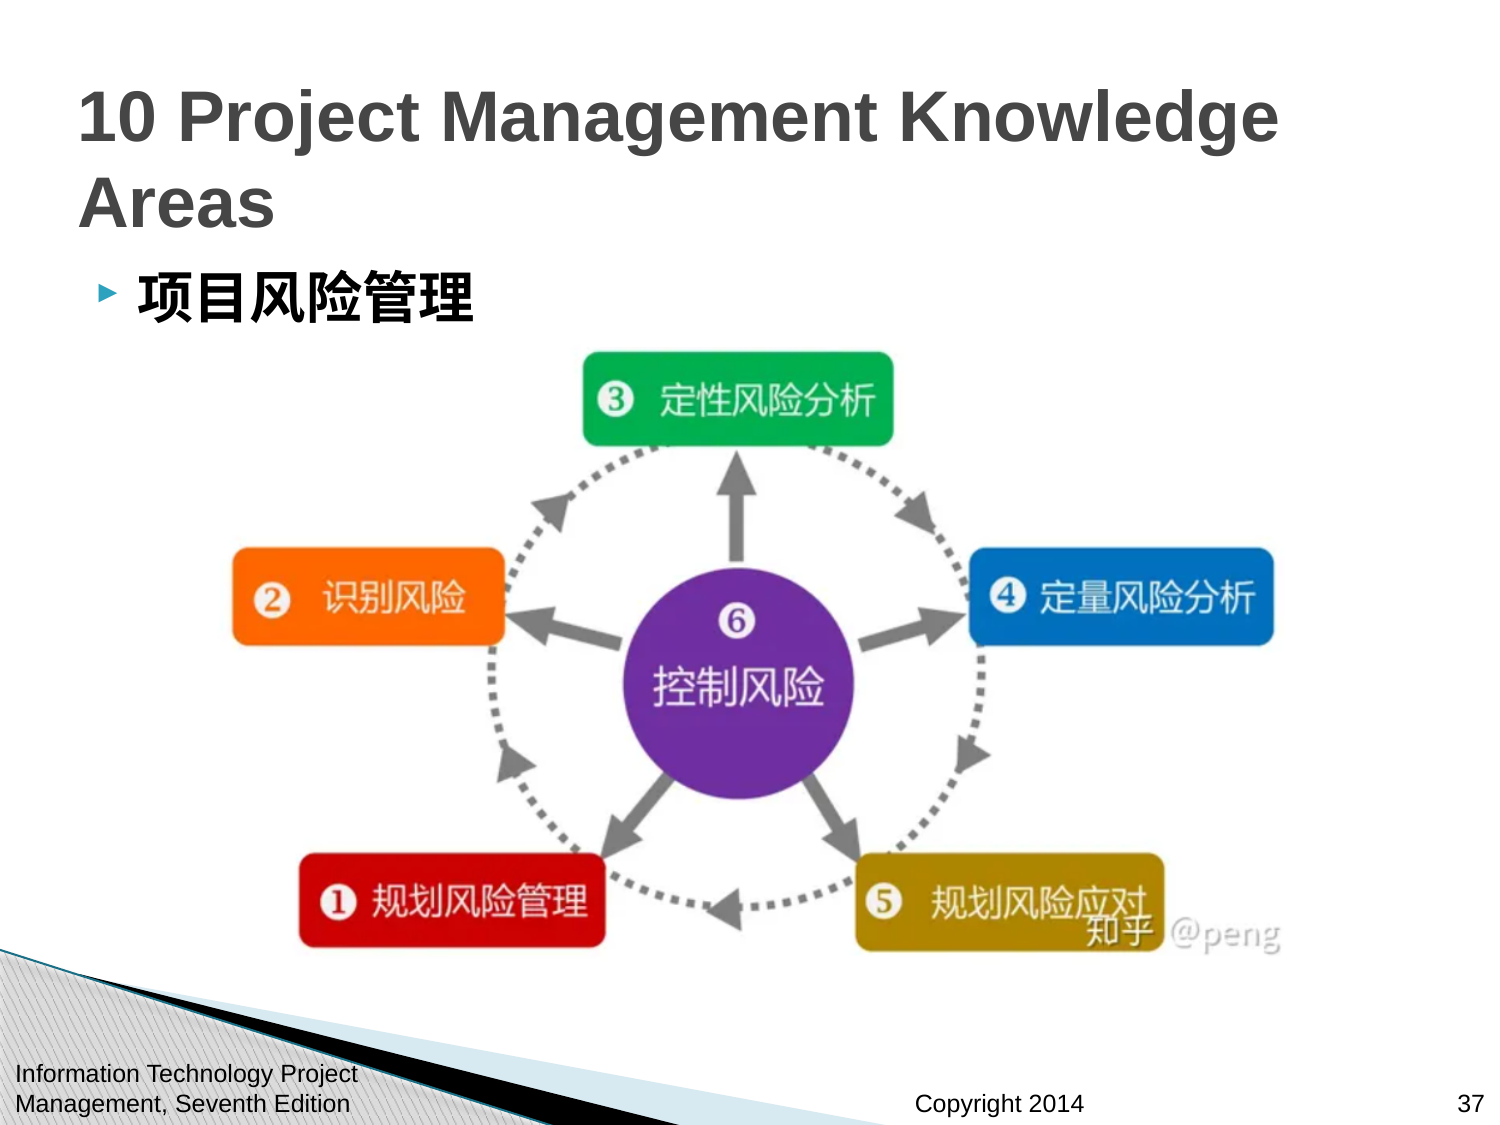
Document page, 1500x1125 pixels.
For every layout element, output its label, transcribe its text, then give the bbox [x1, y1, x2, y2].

footer Information Technology Project Management, Seventh Edition [0, 1065, 425, 1125]
list 项目风险管理 [62, 262, 626, 338]
slide_number 37 [1408, 1065, 1500, 1125]
picture [212, 340, 1288, 965]
title 10 Project Management Knowledge Areas [62, 62, 1463, 250]
